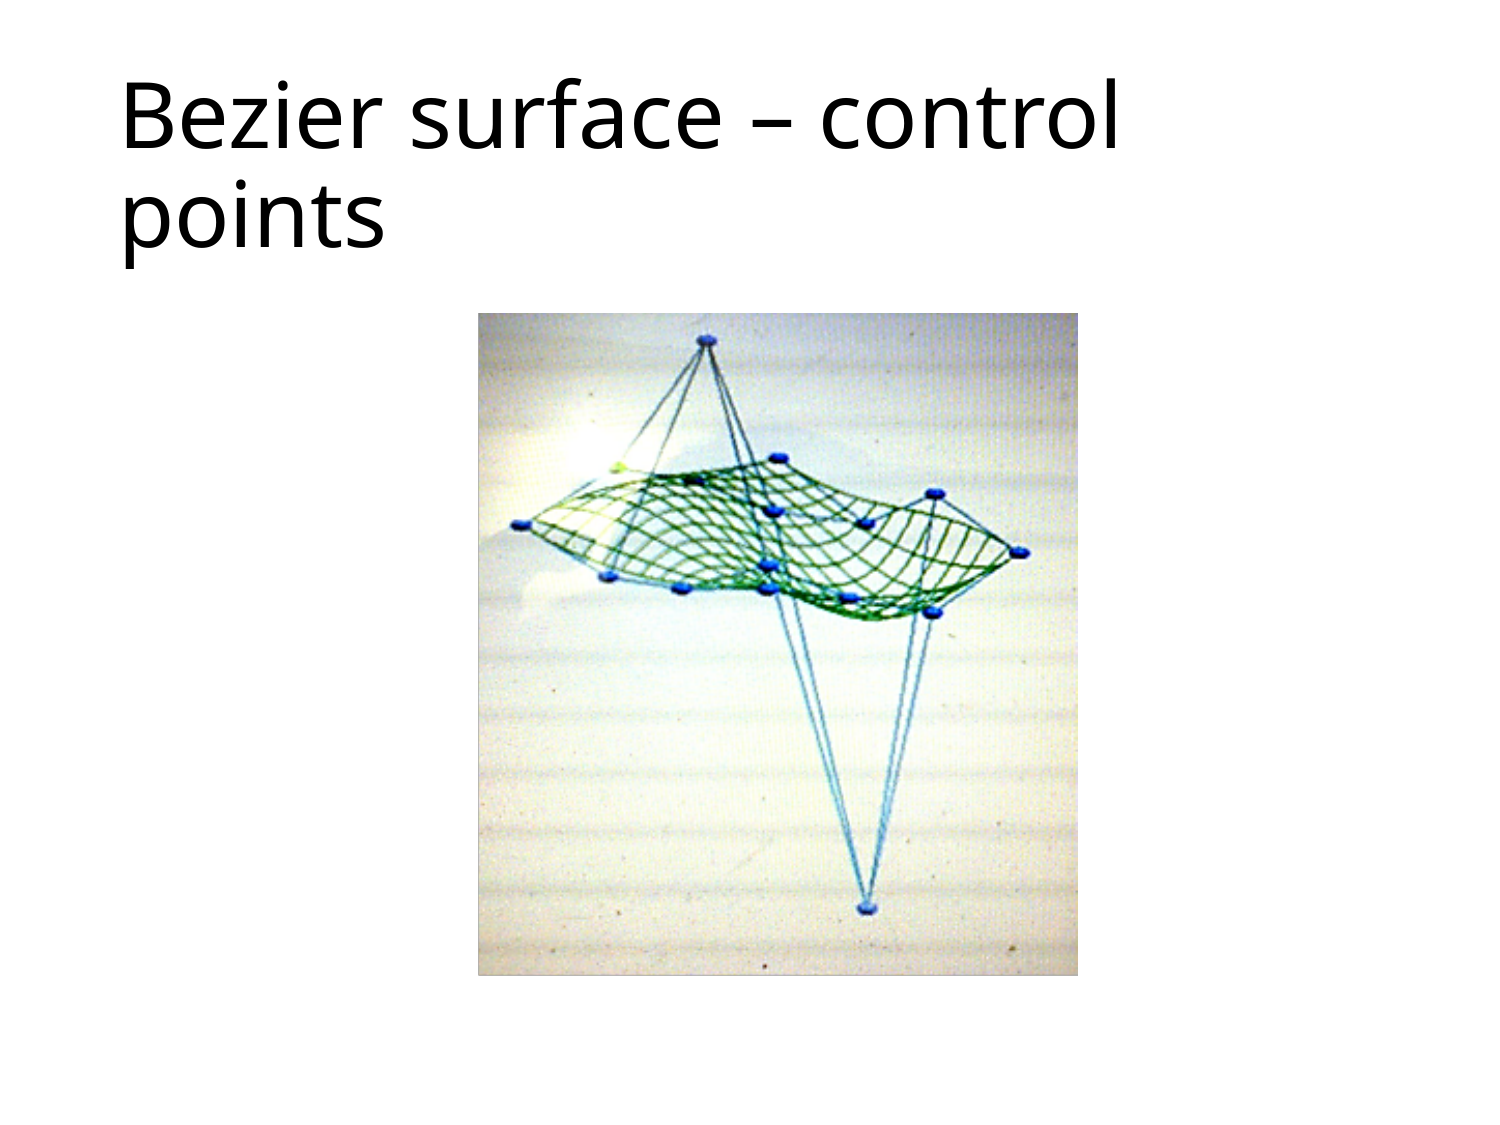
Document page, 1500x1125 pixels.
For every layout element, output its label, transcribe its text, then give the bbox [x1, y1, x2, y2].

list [477, 313, 1078, 978]
title Bezier surface – control points [103, 59, 1397, 278]
